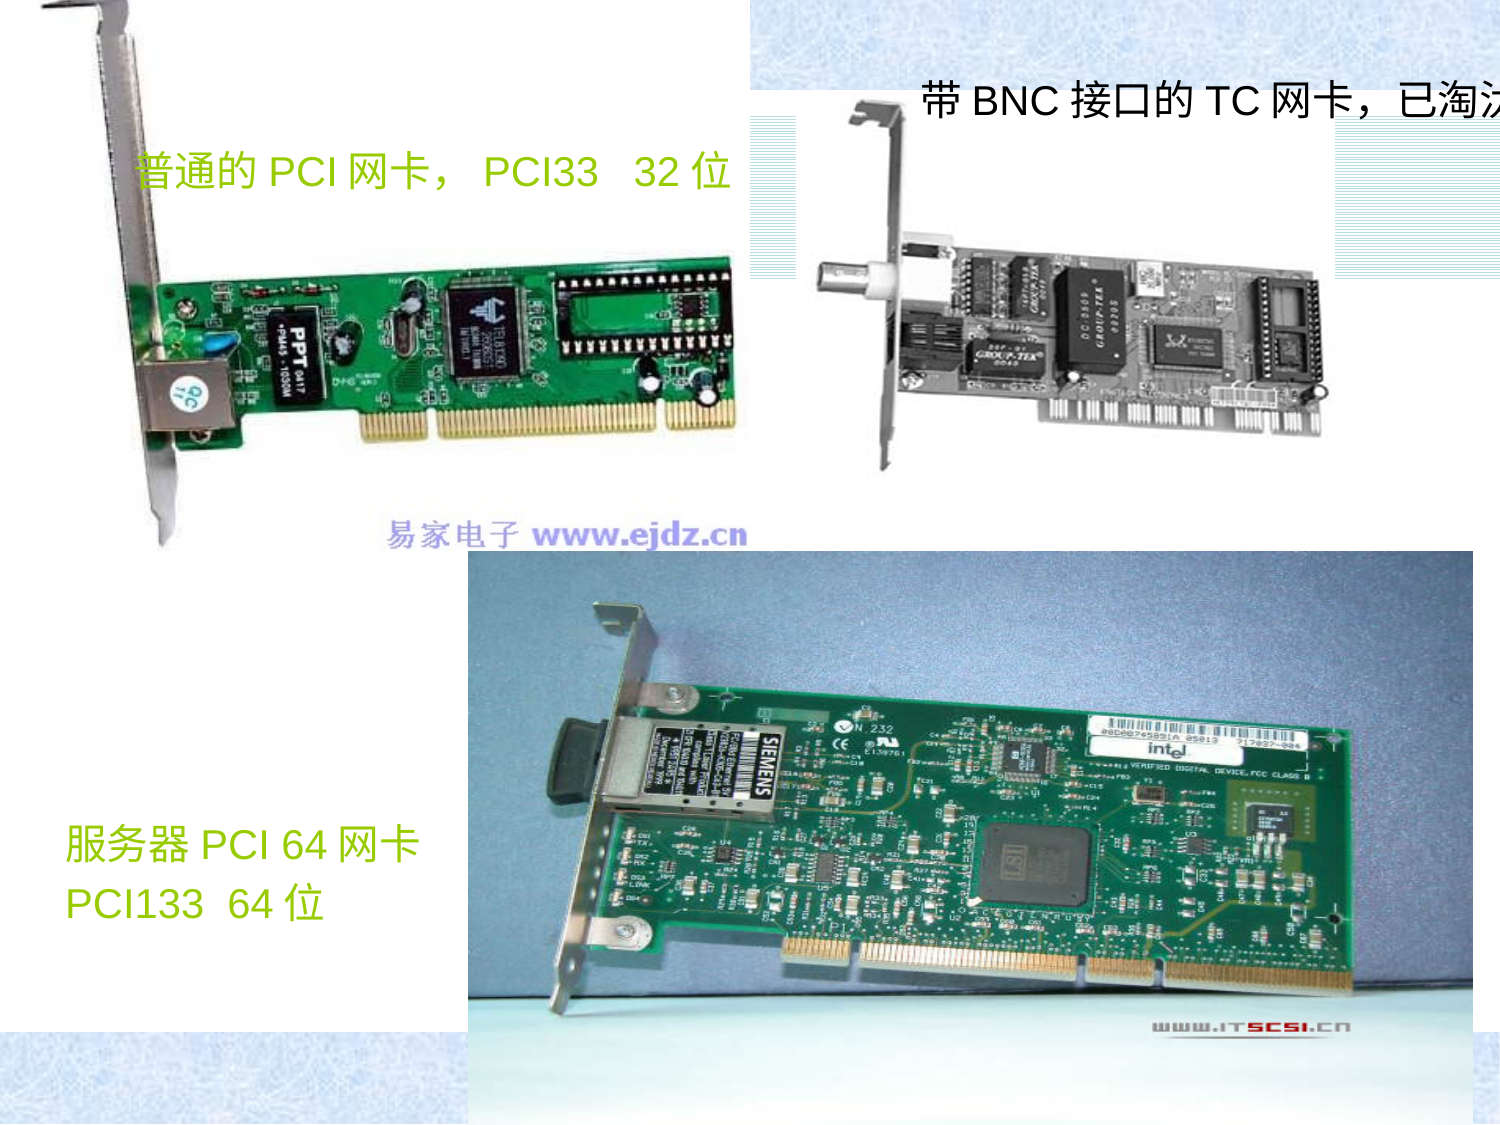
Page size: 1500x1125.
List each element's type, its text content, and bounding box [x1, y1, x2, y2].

picture [0, 0, 1500, 1125]
text_box 服务器PCI 64网卡 PCI133 64位 [50, 810, 437, 934]
text_box 带BNC接口的TC网卡，已淘汰 [905, 66, 1500, 132]
picture [796, 93, 1335, 477]
